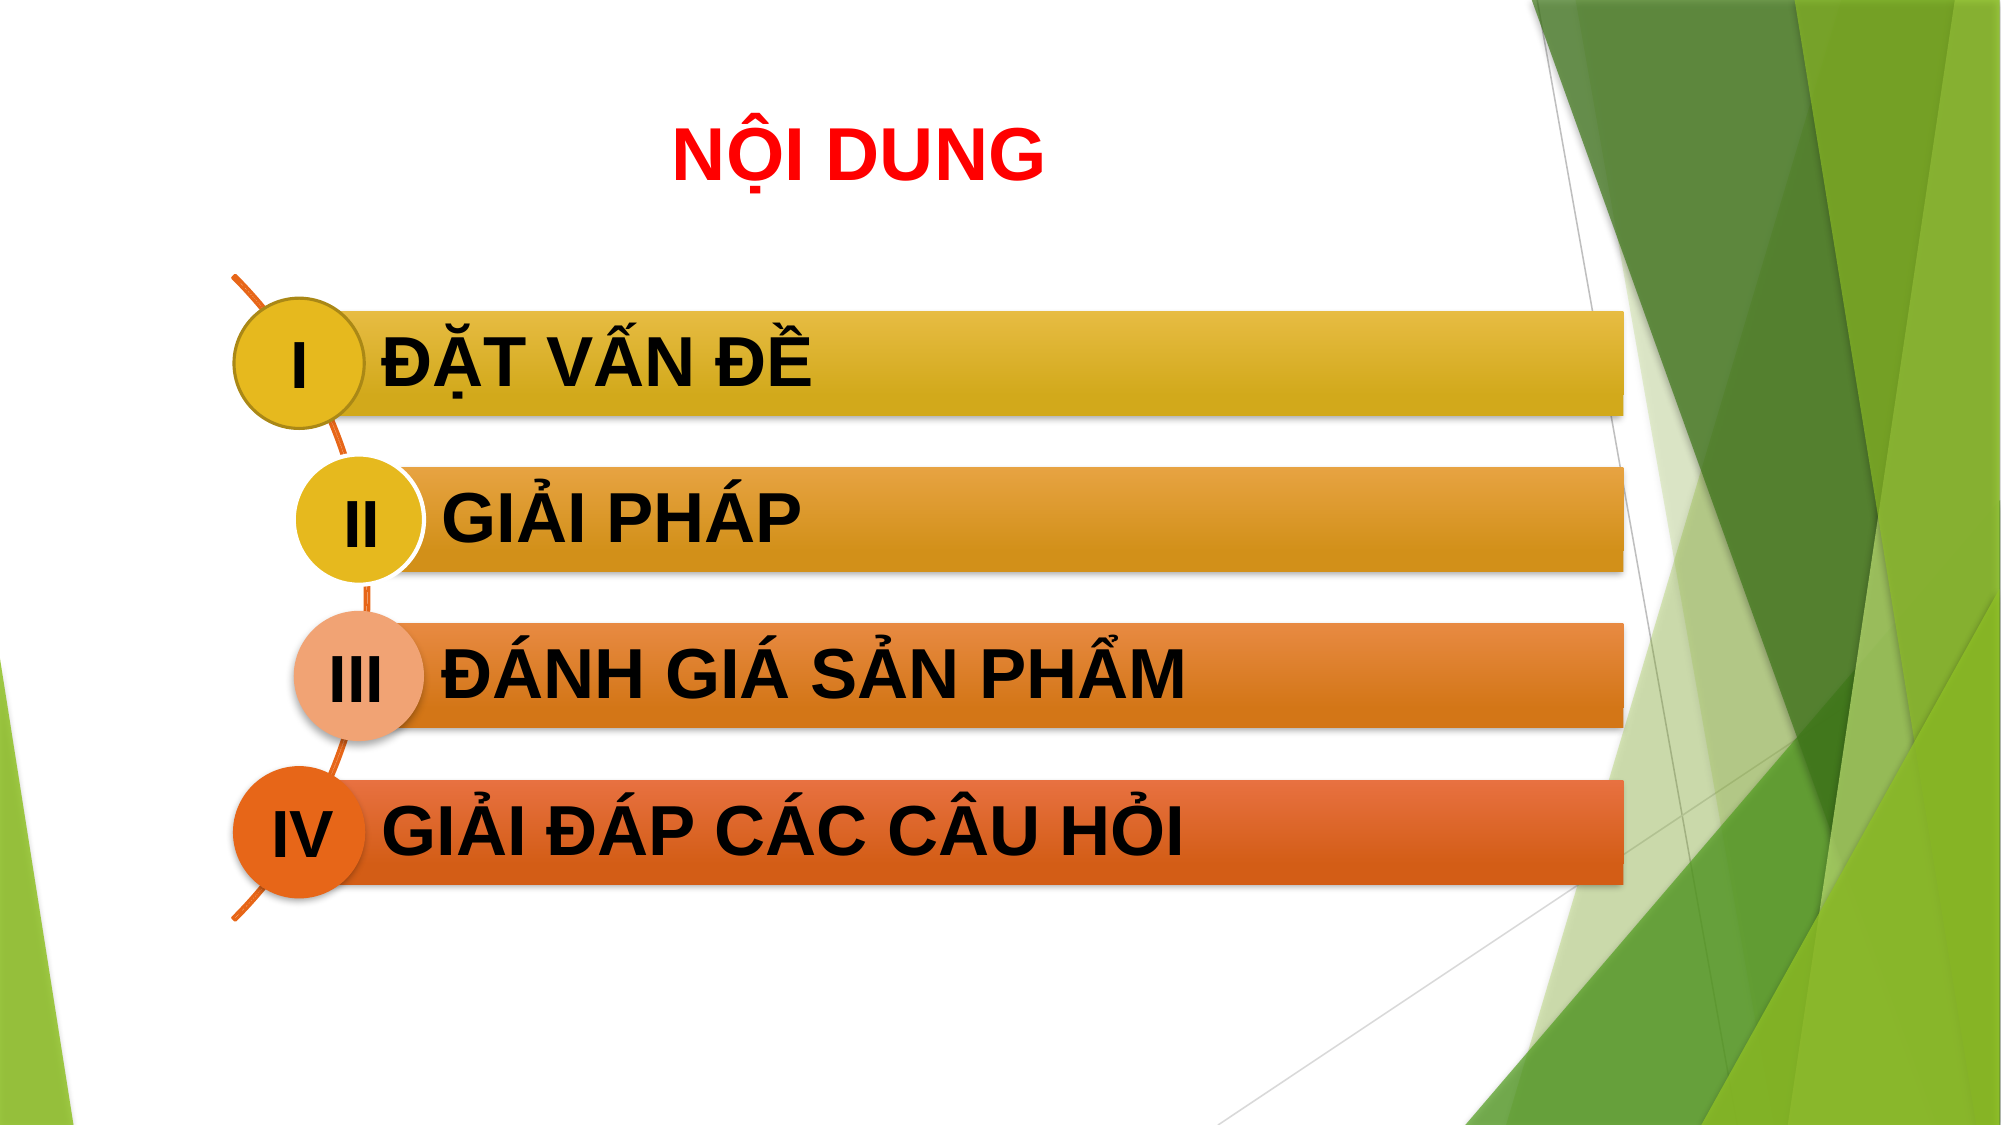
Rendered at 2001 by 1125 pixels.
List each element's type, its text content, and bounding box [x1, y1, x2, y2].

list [221, 258, 1634, 937]
title NỘI DUNG [154, 97, 1565, 214]
